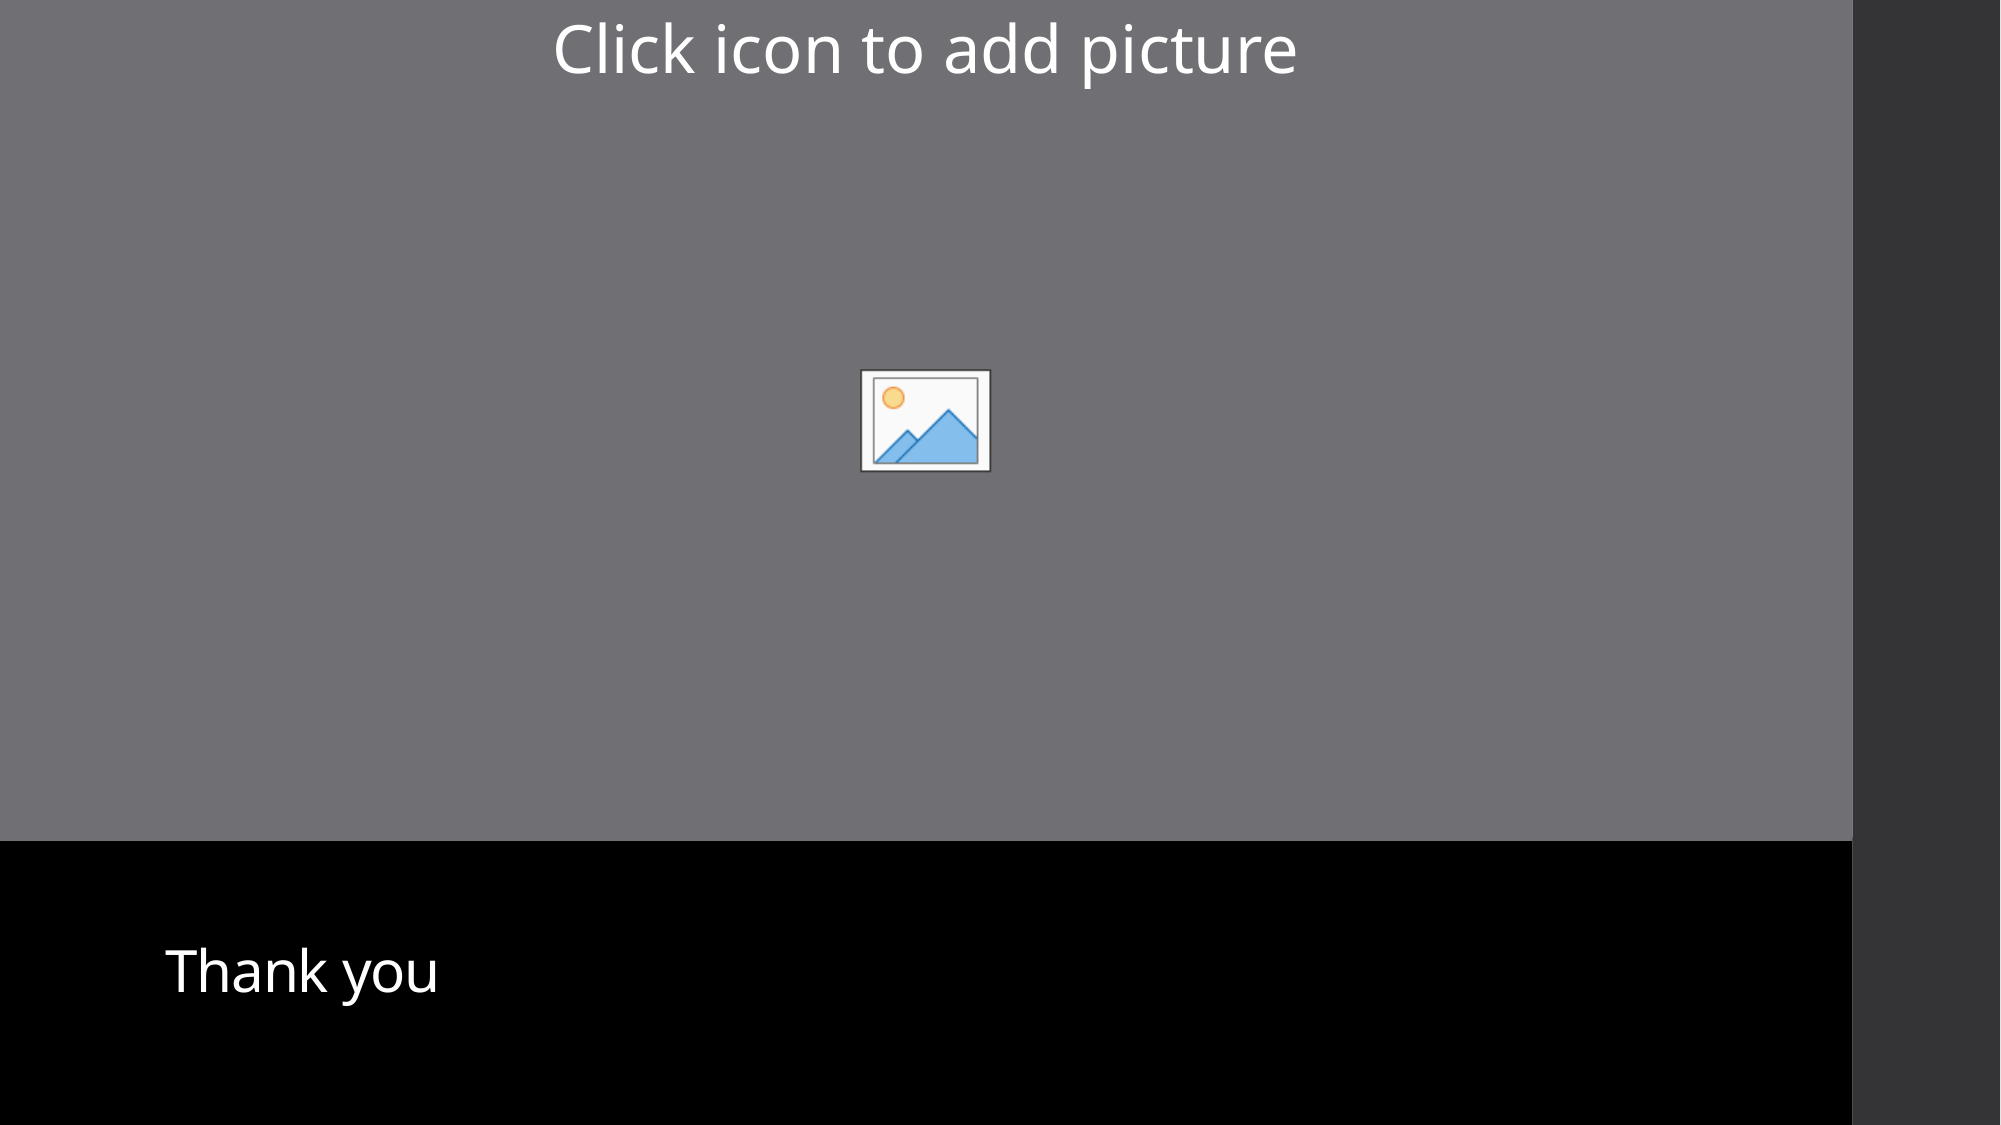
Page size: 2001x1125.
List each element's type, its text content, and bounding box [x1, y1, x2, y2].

title Thank you [150, 862, 1788, 1013]
picture [0, 0, 1853, 842]
